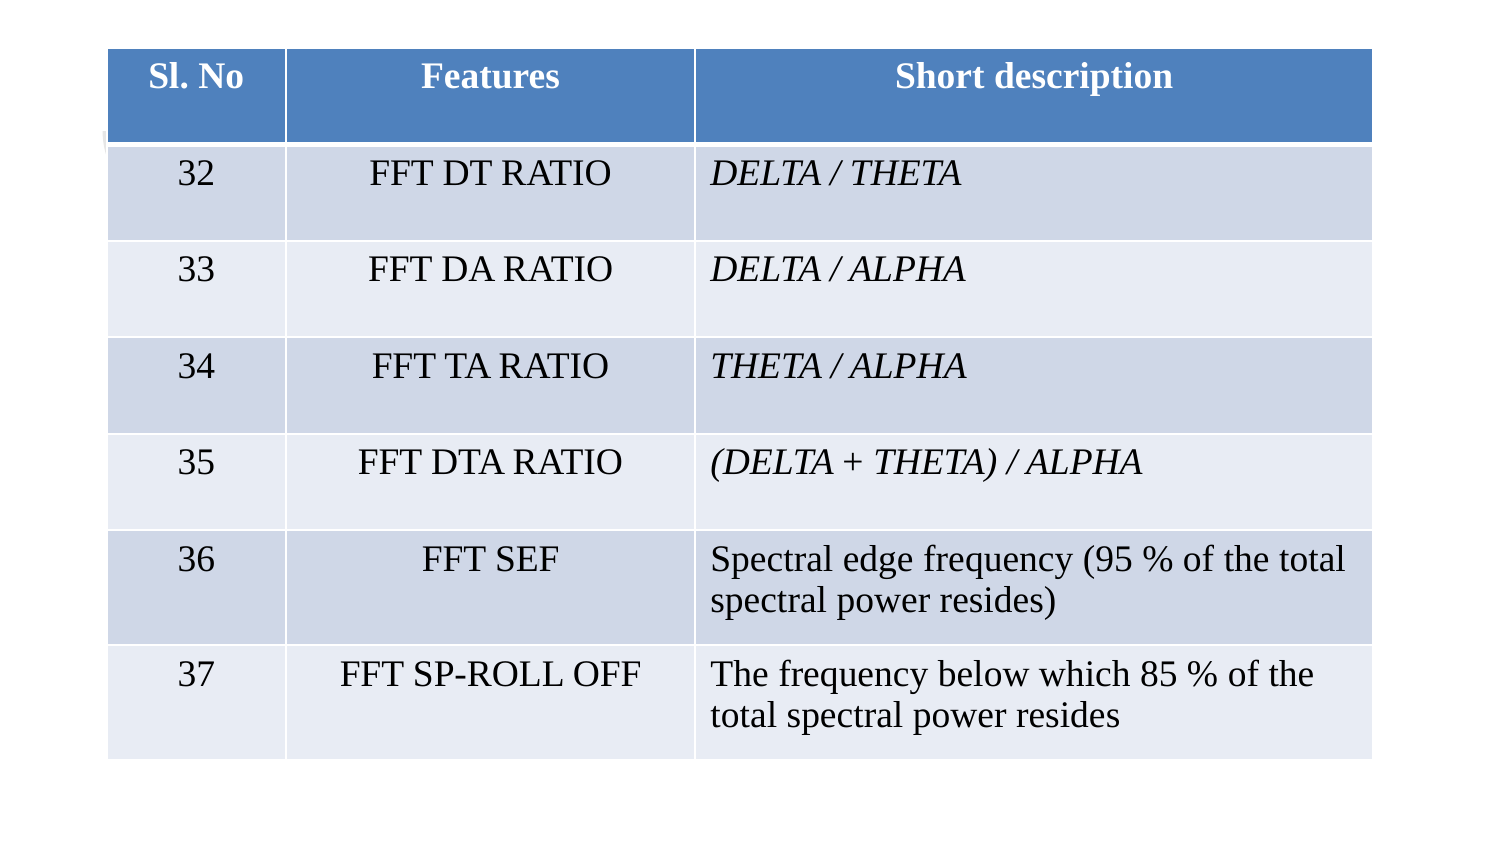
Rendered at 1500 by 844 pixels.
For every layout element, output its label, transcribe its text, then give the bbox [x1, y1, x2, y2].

table_header Features [287, 49, 694, 142]
table_cell Spectral edge frequency (95 % of the total spectral power resides) [696, 531, 1372, 644]
table_cell DELTA / THETA [696, 147, 1372, 240]
table_cell FFT TA RATIO [287, 338, 694, 433]
table_cell 37 [108, 646, 285, 759]
table_cell DELTA / ALPHA [696, 242, 1372, 336]
table_header Short description [696, 49, 1372, 142]
table_cell 32 [108, 147, 285, 240]
table_header Sl. No [108, 49, 285, 142]
table_cell The frequency below which 85 % of the total spectral power resides [696, 646, 1372, 759]
table_cell 36 [108, 531, 285, 644]
table_cell FFT DT RATIO [287, 147, 694, 240]
table_cell FFT SEF [287, 531, 694, 644]
table_cell THETA / ALPHA [696, 338, 1372, 433]
table_cell FFT SP-ROLL OFF [287, 646, 694, 759]
table_cell FFT DTA RATIO [287, 435, 694, 529]
table_cell 35 [108, 435, 285, 529]
table_cell 34 [108, 338, 285, 433]
table_cell (DELTA + THETA) / ALPHA [696, 435, 1372, 529]
table_cell 33 [108, 242, 285, 336]
table_cell FFT DA RATIO [287, 242, 694, 336]
